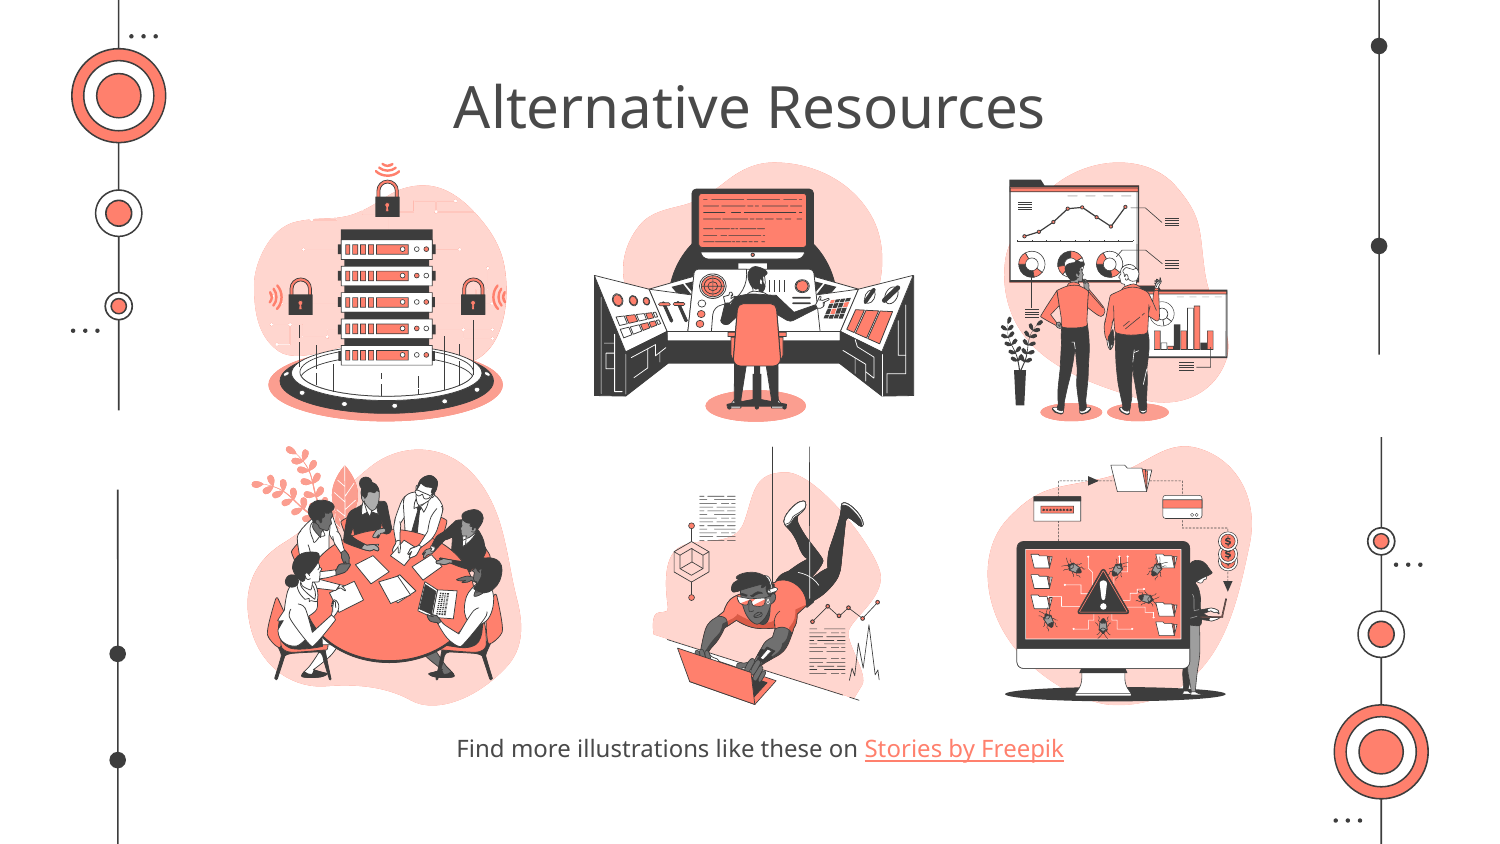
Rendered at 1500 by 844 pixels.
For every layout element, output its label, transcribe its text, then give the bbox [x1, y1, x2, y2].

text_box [593, 162, 915, 423]
title Alternative Resources [299, 55, 1201, 150]
text_box Find more illustrations like these on Stories by Freepik [369, 718, 1145, 789]
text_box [650, 446, 885, 706]
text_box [253, 162, 513, 422]
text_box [995, 162, 1239, 422]
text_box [240, 446, 526, 706]
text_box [975, 446, 1260, 706]
